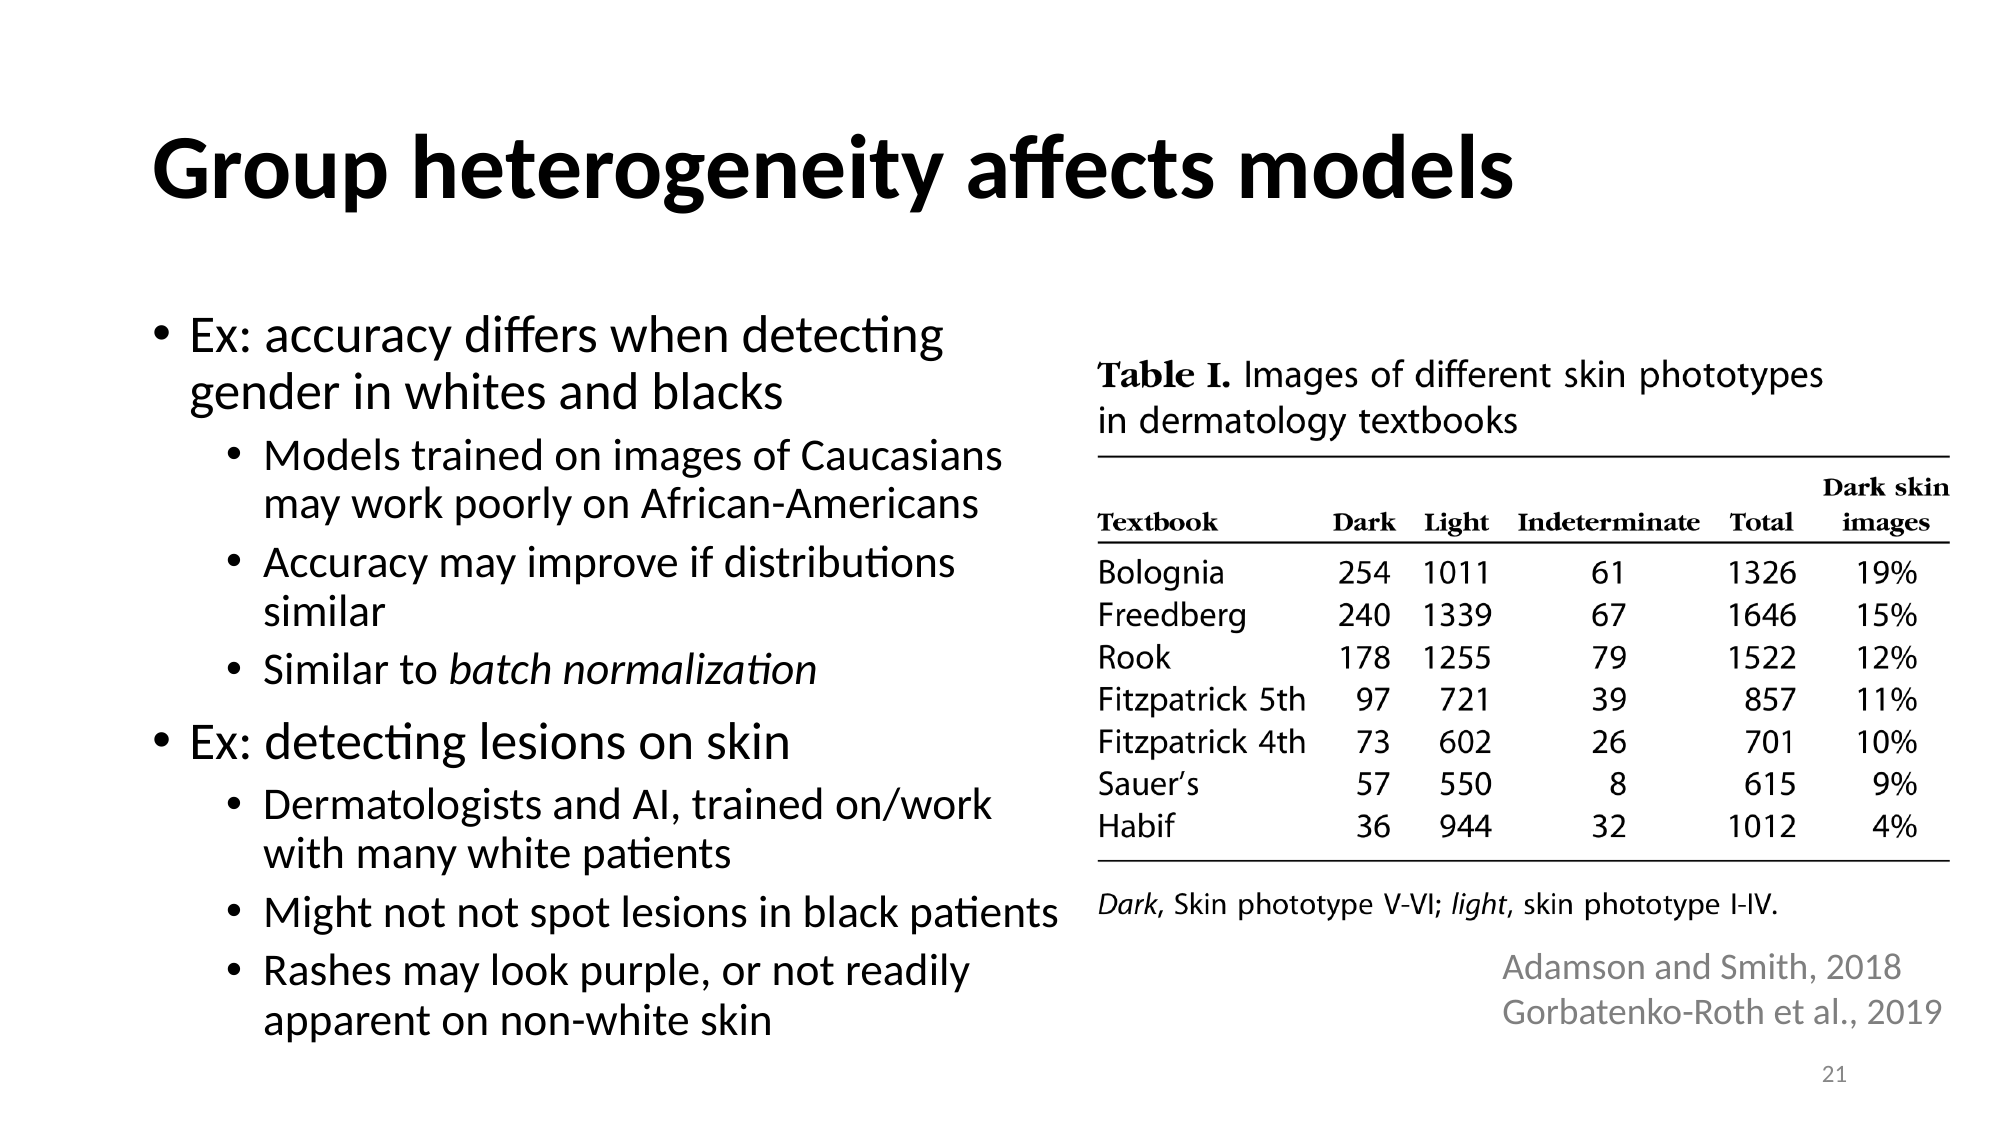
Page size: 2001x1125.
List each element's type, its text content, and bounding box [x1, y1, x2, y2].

picture [1081, 337, 1973, 933]
slide_number ‹#› [1412, 1042, 1863, 1103]
title Group heterogeneity affects models [137, 59, 1863, 278]
text_box Ex: accuracy differs when detecting gender in whites and blacks Models trained on images of Caucasians may work poorly on African-Americans Accuracy may improve if distributions similar Similar to batch normalization Ex: detecting lesions on skin Dermatologists and AI, trained on/work with many white patients Might not not spot lesions in black patients Rashes may look purple, or not readily apparent on non-white skin [137, 299, 1082, 1103]
text_box Adamson and Smith, 2018 Gorbatenko-Roth et al., 2019 [1412, 937, 1976, 1040]
